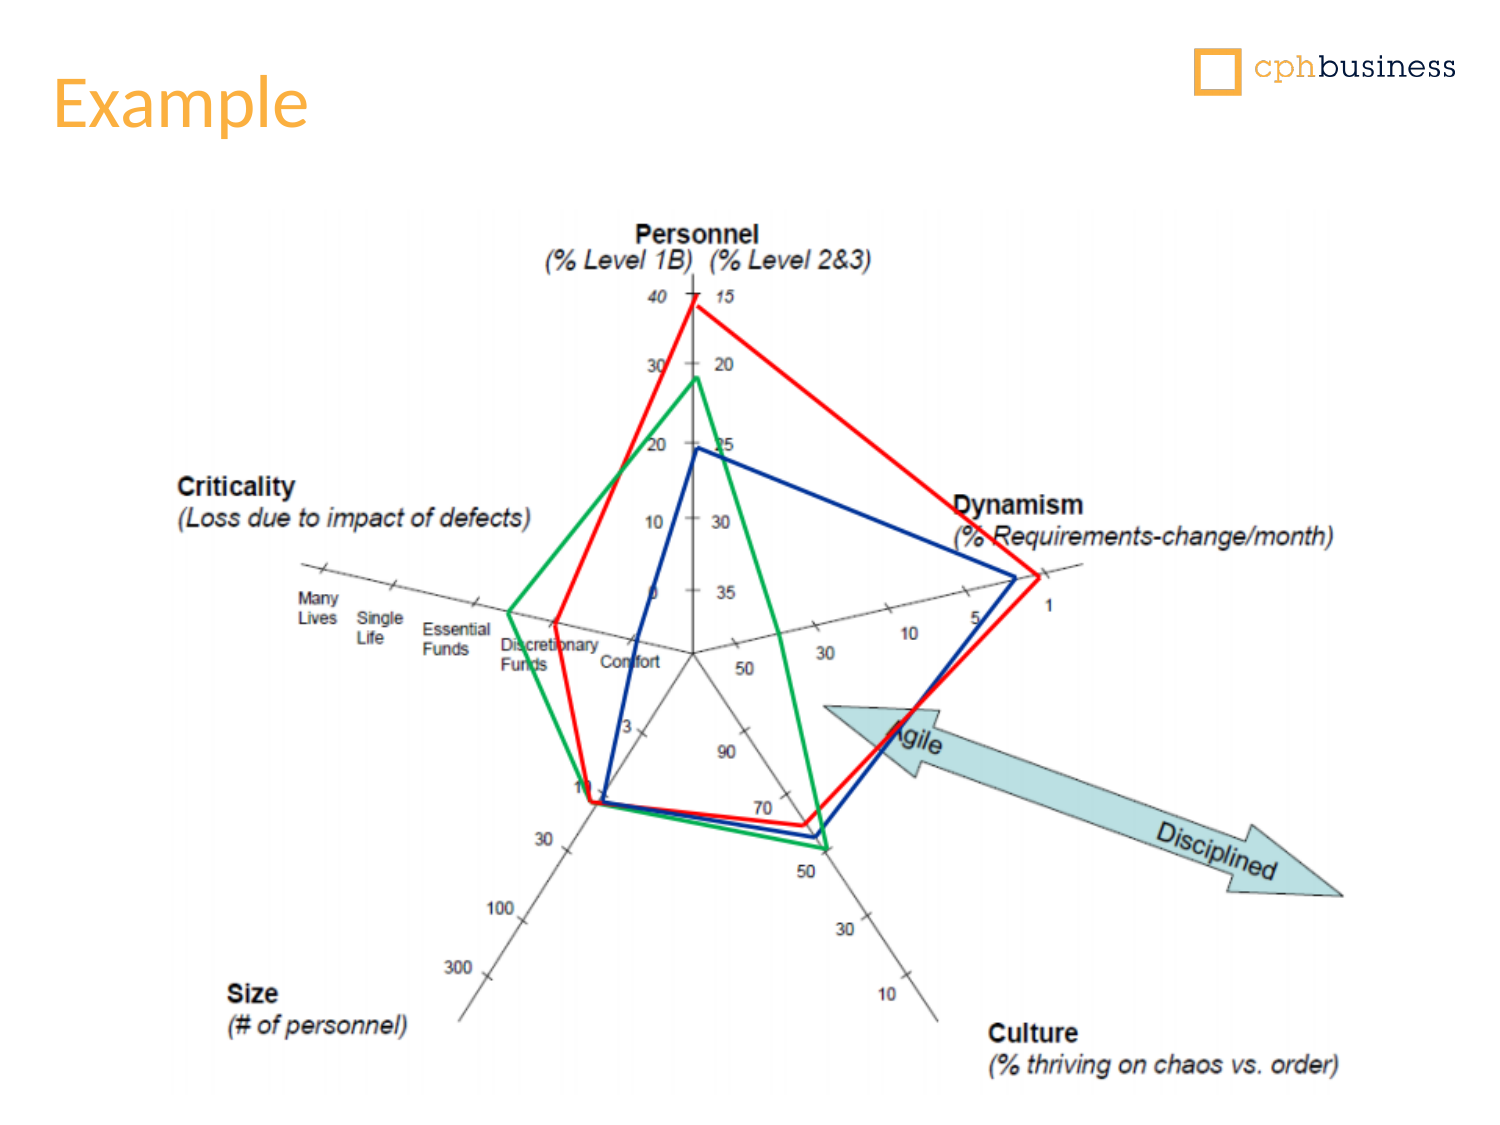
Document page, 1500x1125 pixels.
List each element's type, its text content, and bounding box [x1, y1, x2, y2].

title Example [37, 45, 1463, 163]
picture [1147, 1, 1500, 143]
picture [139, 196, 1361, 1099]
